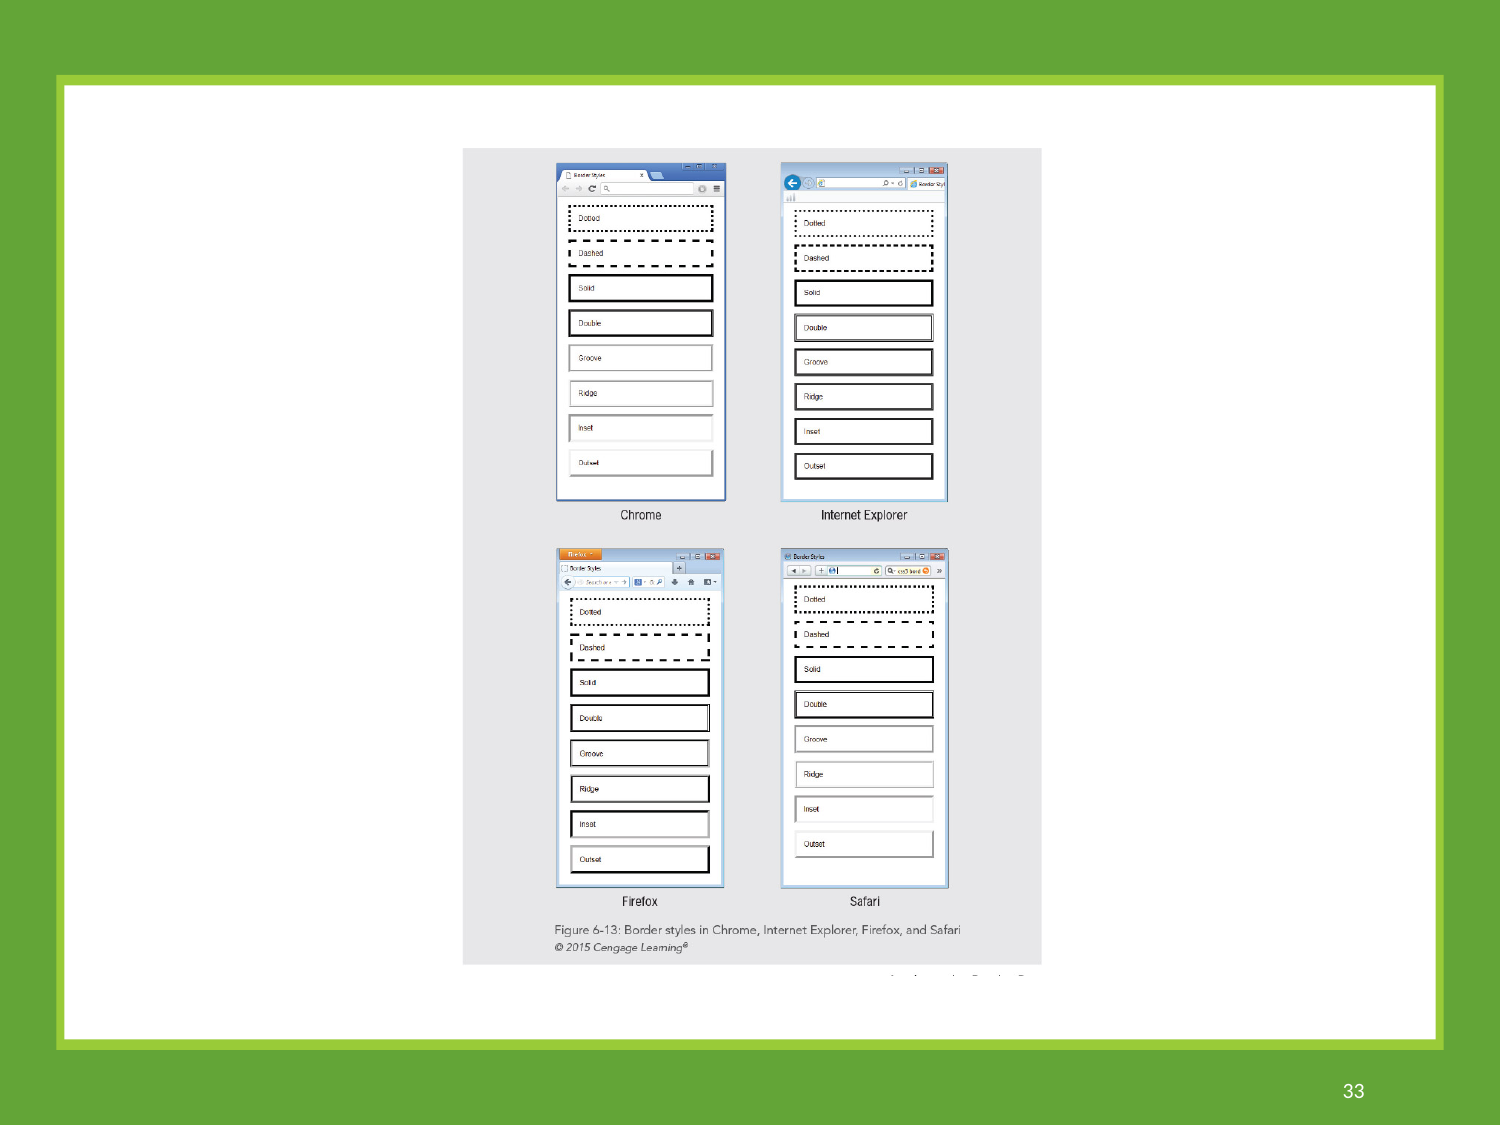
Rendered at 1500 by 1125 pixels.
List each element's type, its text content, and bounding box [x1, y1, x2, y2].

text_box [0, 0, 1500, 1125]
text_box [63, 84, 1437, 1041]
picture [462, 148, 1042, 976]
text_box [55, 74, 1445, 1051]
slide_number 33 [1218, 1059, 1380, 1120]
